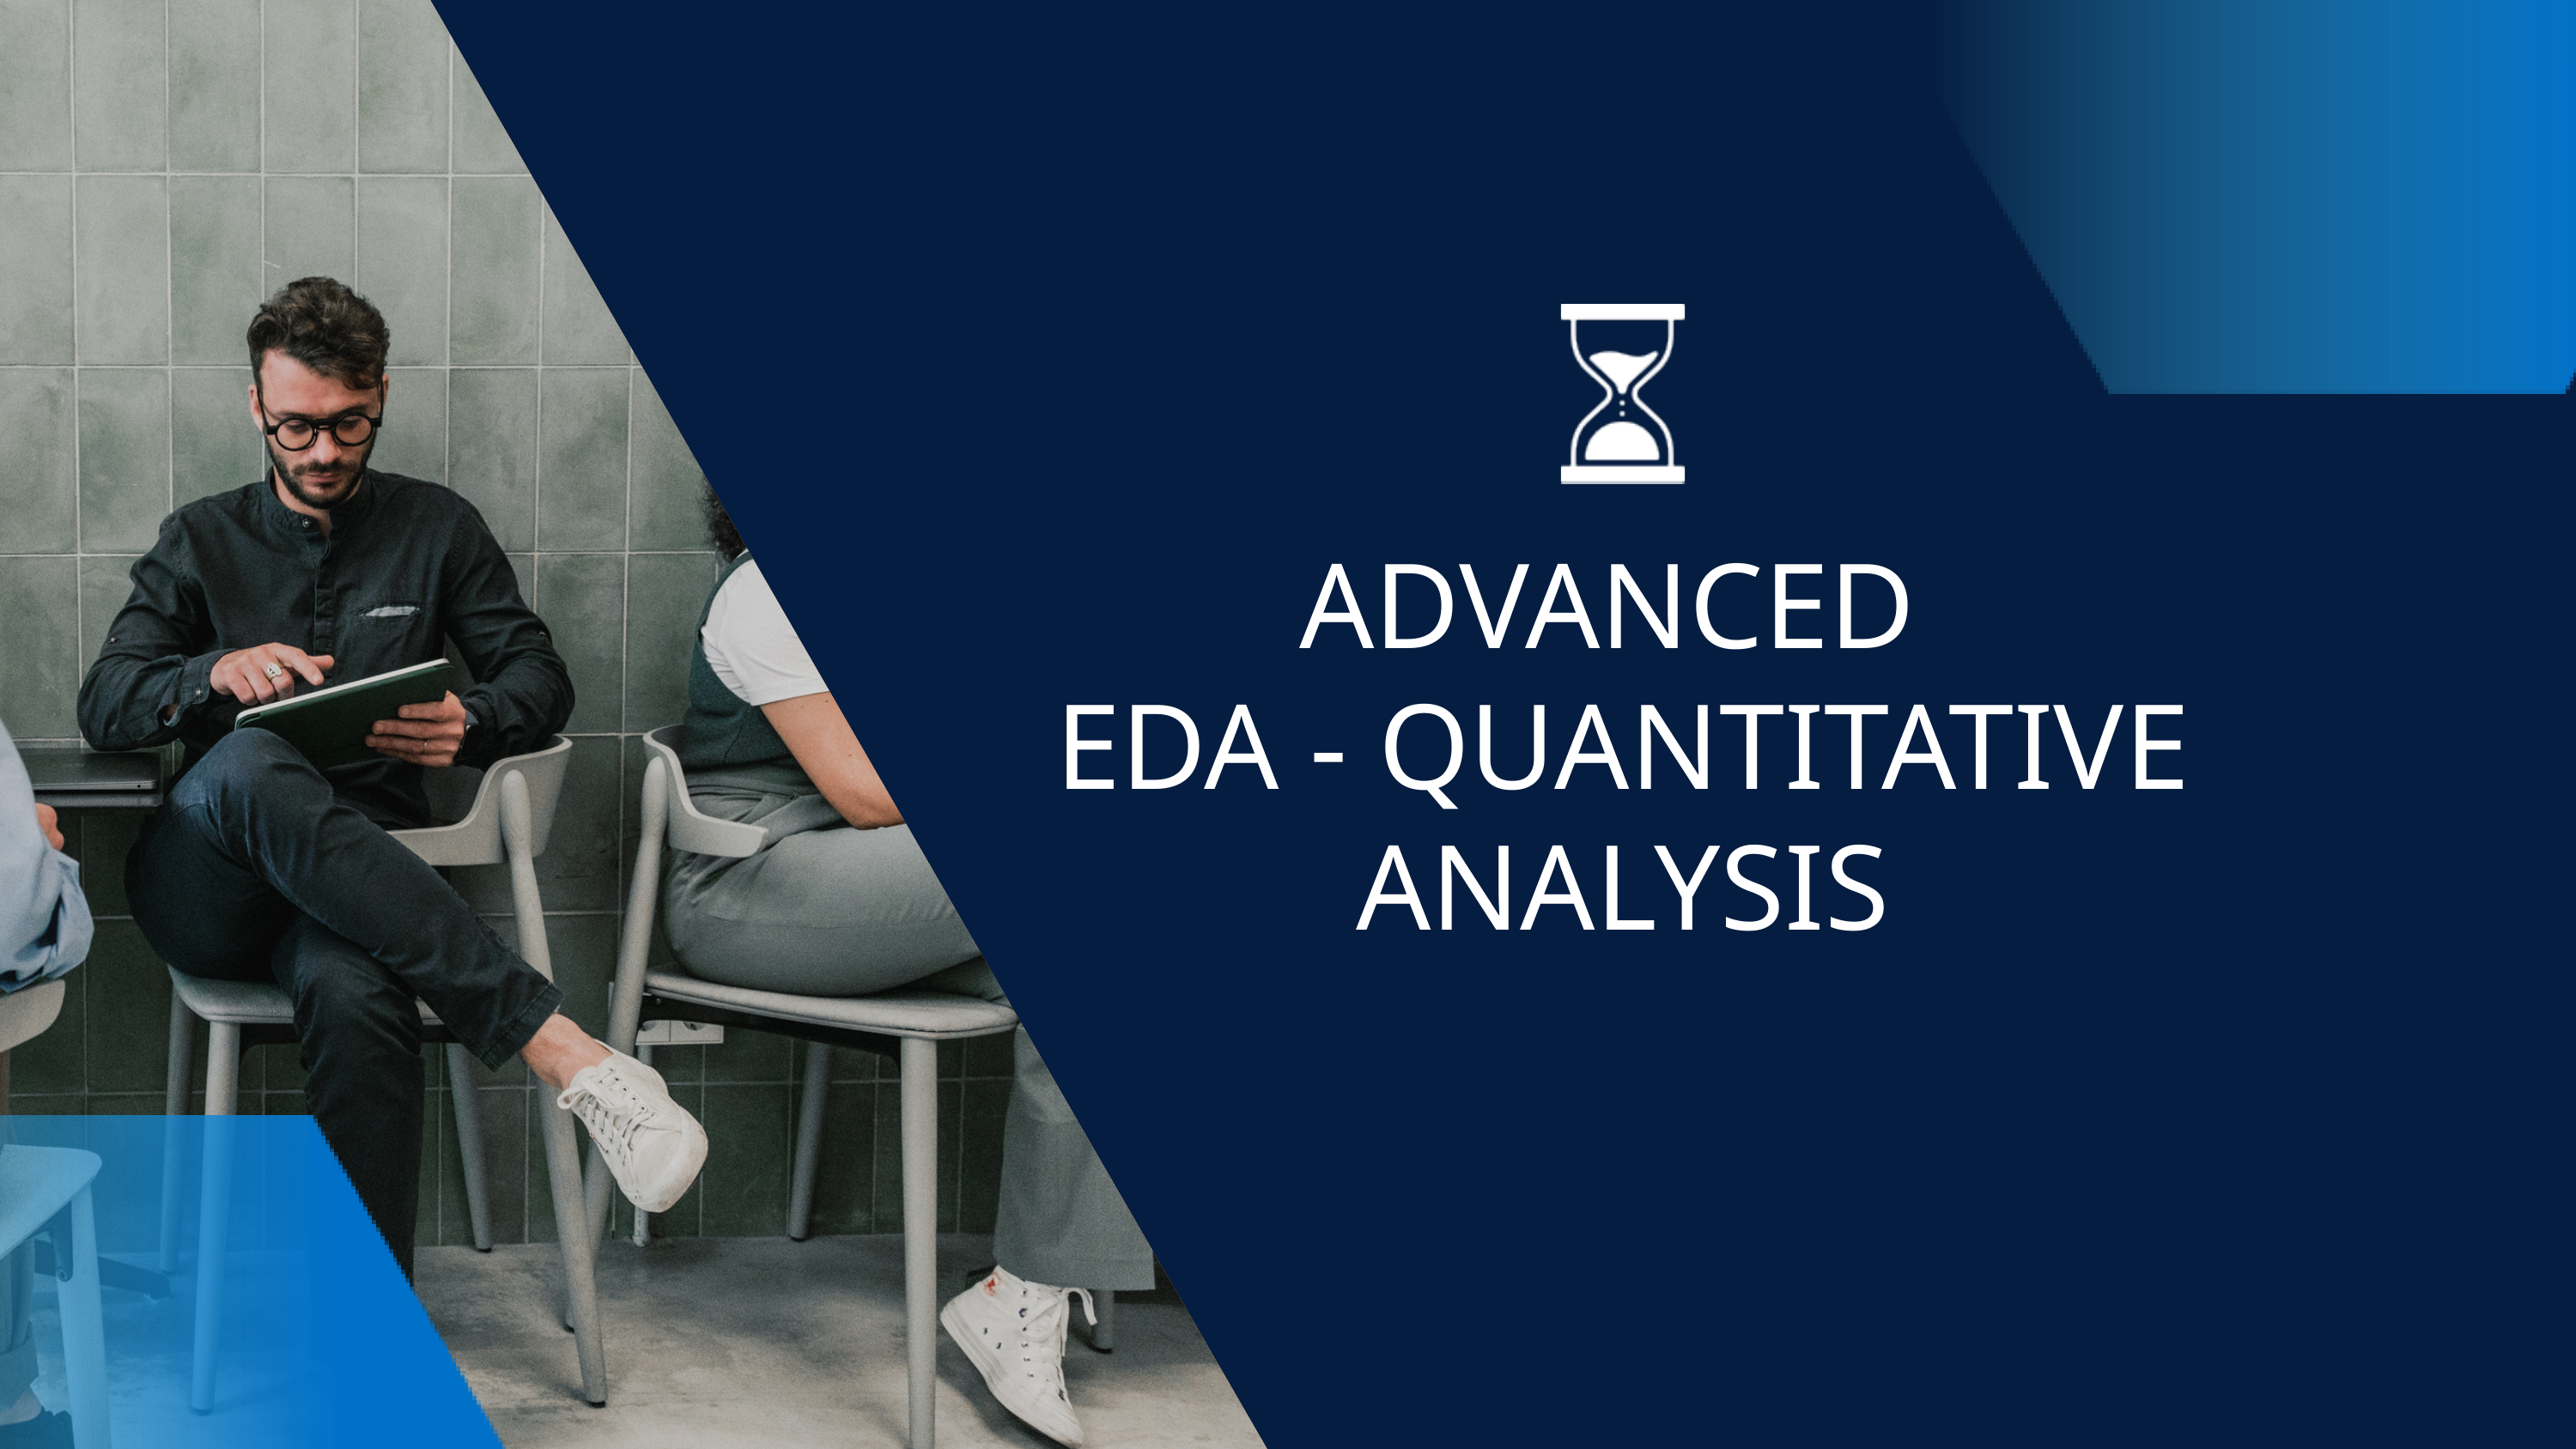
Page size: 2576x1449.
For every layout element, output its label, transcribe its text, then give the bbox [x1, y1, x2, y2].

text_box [0, 0, 1289, 1449]
text_box ADVANCED EDA - QUANTITATIVE ANALYSIS [1292, 530, 2432, 954]
text_box [1882, 0, 2576, 395]
text_box [1560, 304, 1686, 484]
